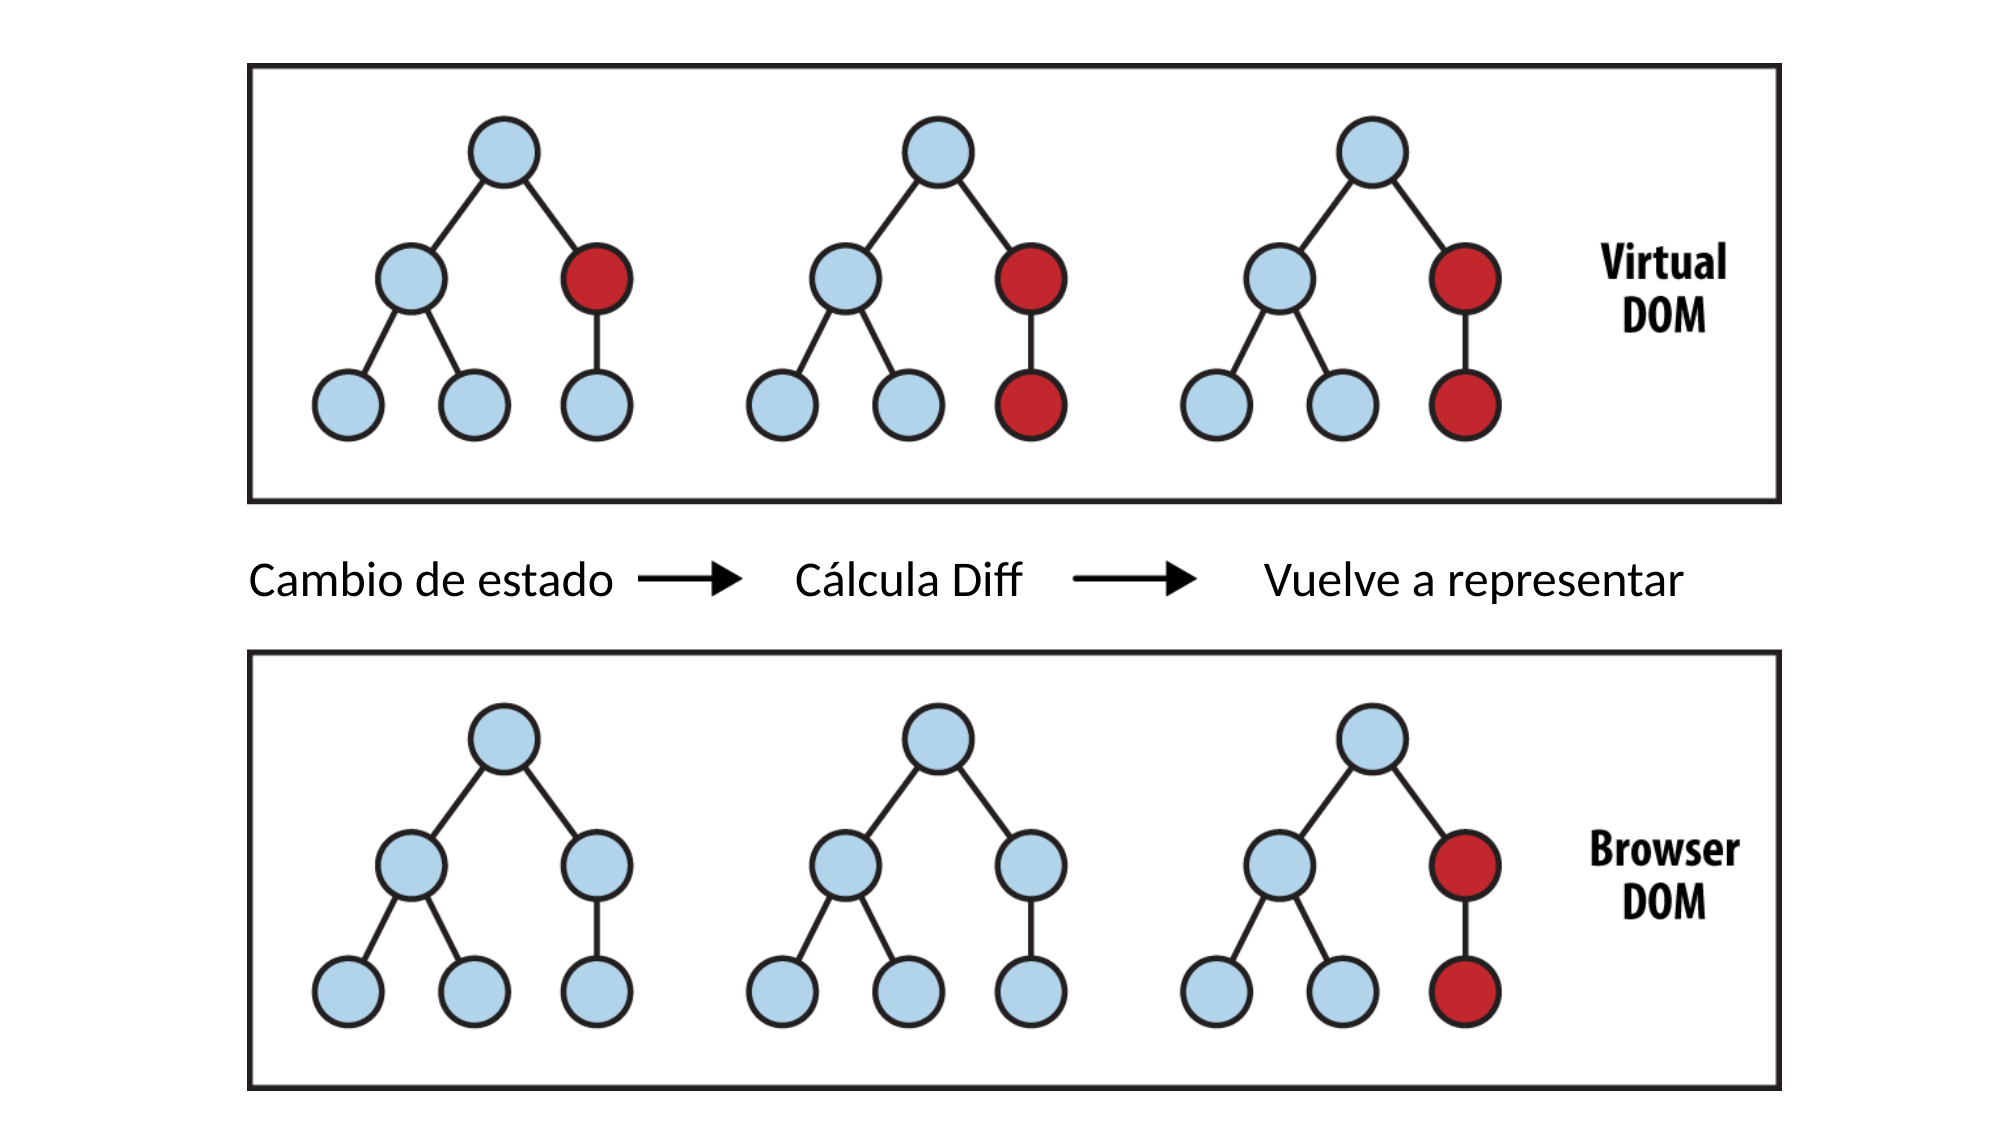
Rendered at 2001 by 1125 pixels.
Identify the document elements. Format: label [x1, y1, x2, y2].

text_box [226, 63, 1782, 1091]
